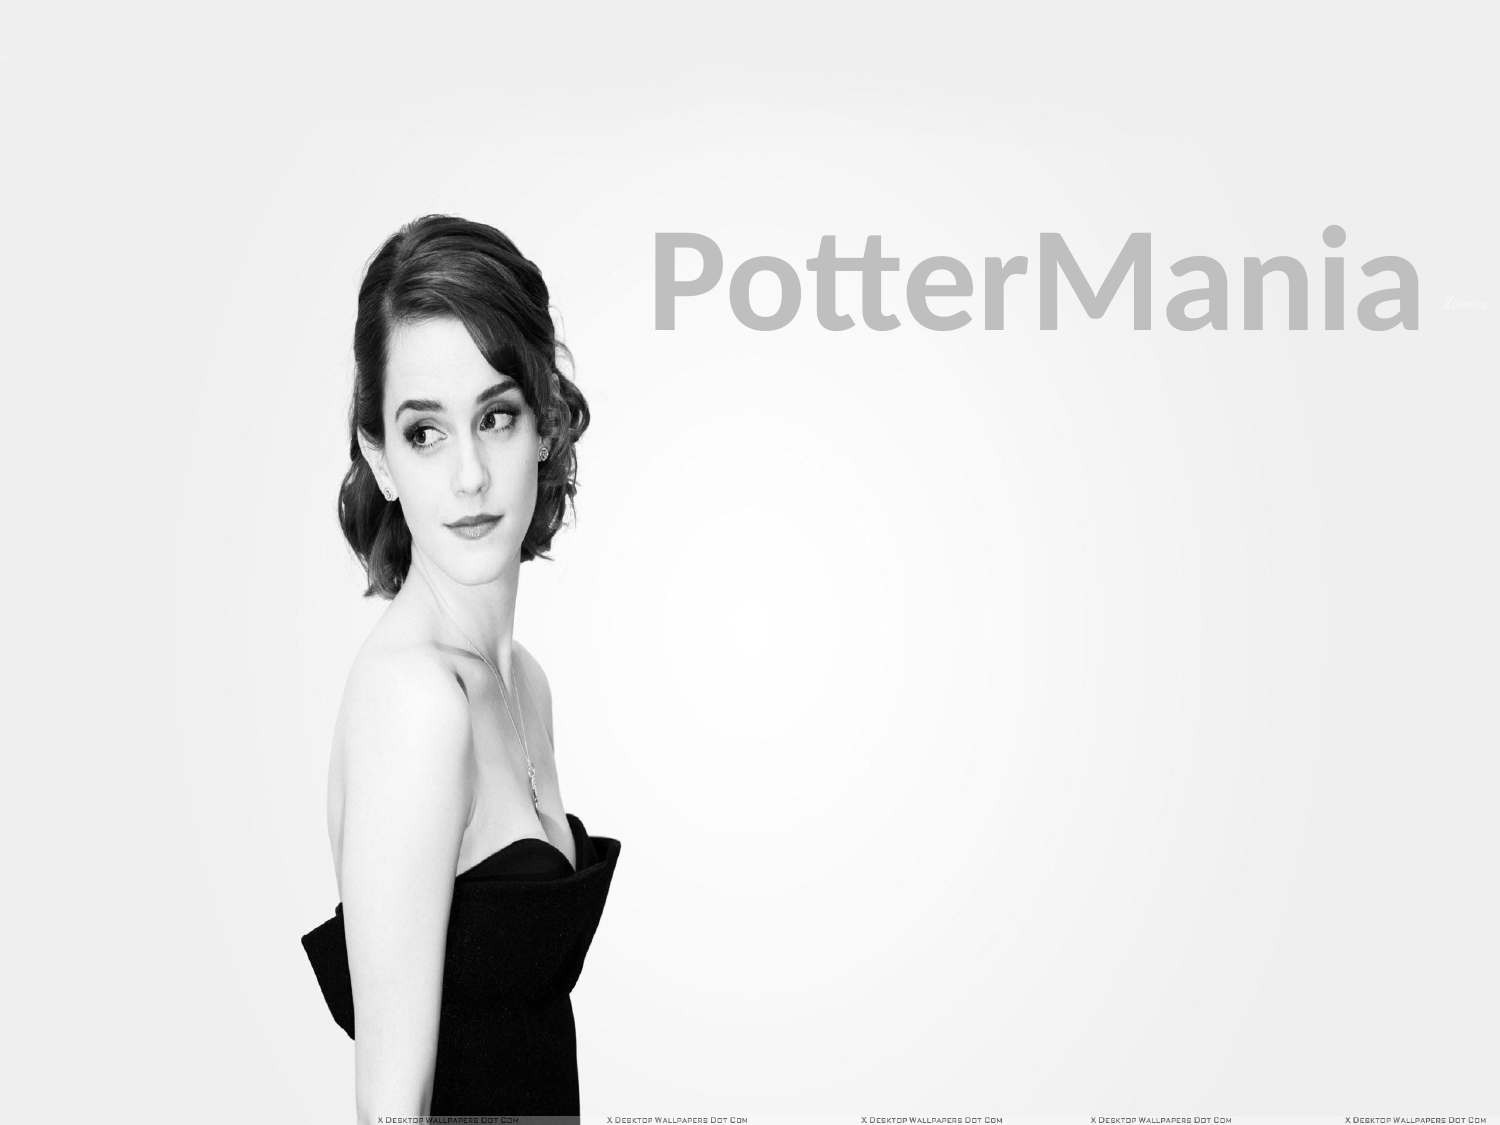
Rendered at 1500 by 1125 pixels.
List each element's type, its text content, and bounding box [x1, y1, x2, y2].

title PotterMania [399, 149, 1500, 392]
picture [0, 0, 1500, 1125]
